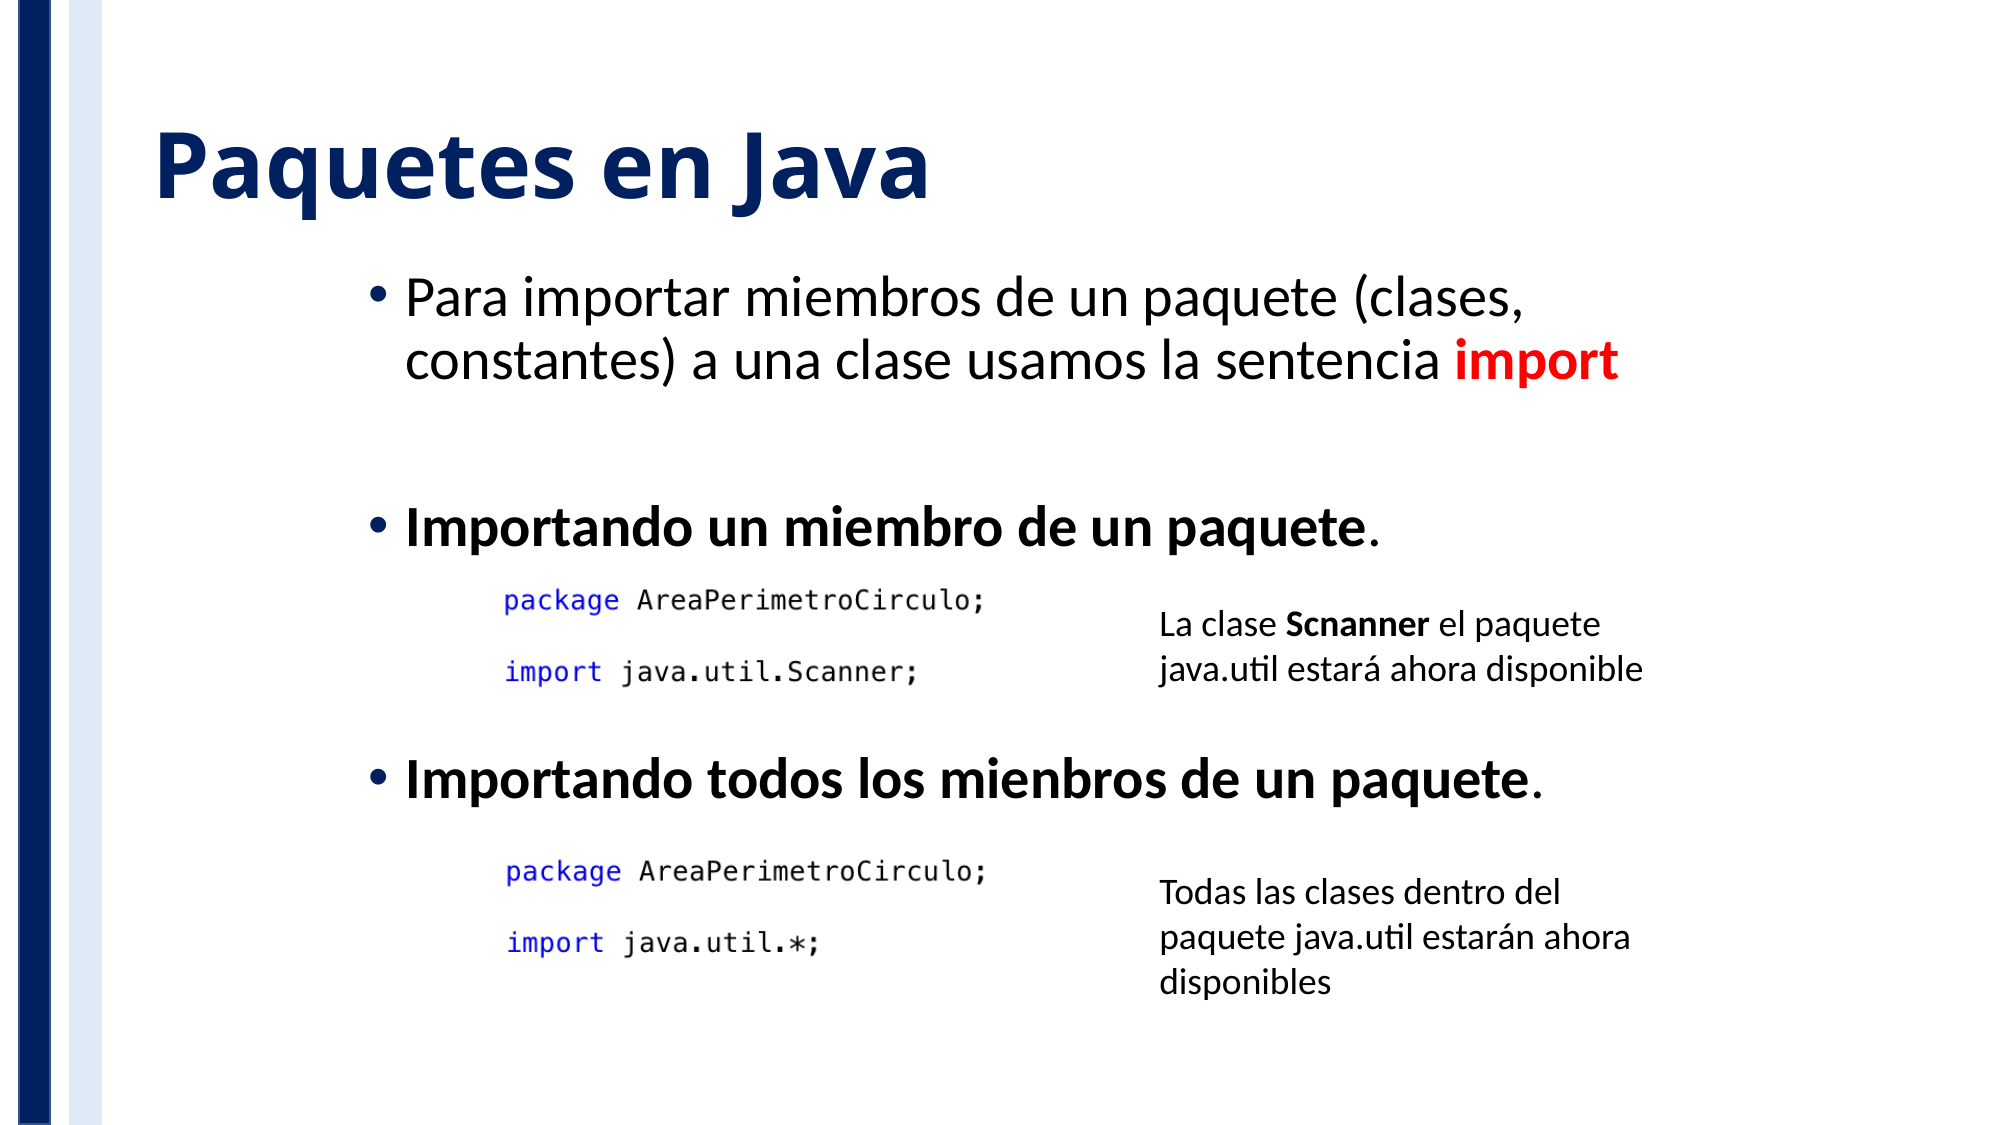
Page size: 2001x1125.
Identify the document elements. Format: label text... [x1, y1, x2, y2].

title Paquetes en Java [137, 59, 1863, 278]
text_box La clase Scnanner el paquete java.util estará ahora disponible [1144, 591, 1670, 696]
text_box Todas las clases dentro del paquete java.util estarán ahora disponibles [1144, 859, 1670, 1010]
picture [497, 847, 1000, 973]
list Para importar miembros de un paquete (clases, constantes) a una clase usamos la sentencia import Importando un miembro de un paquete. Importando todos los mienbros de un paquete. [353, 258, 1647, 973]
picture [497, 580, 1000, 698]
